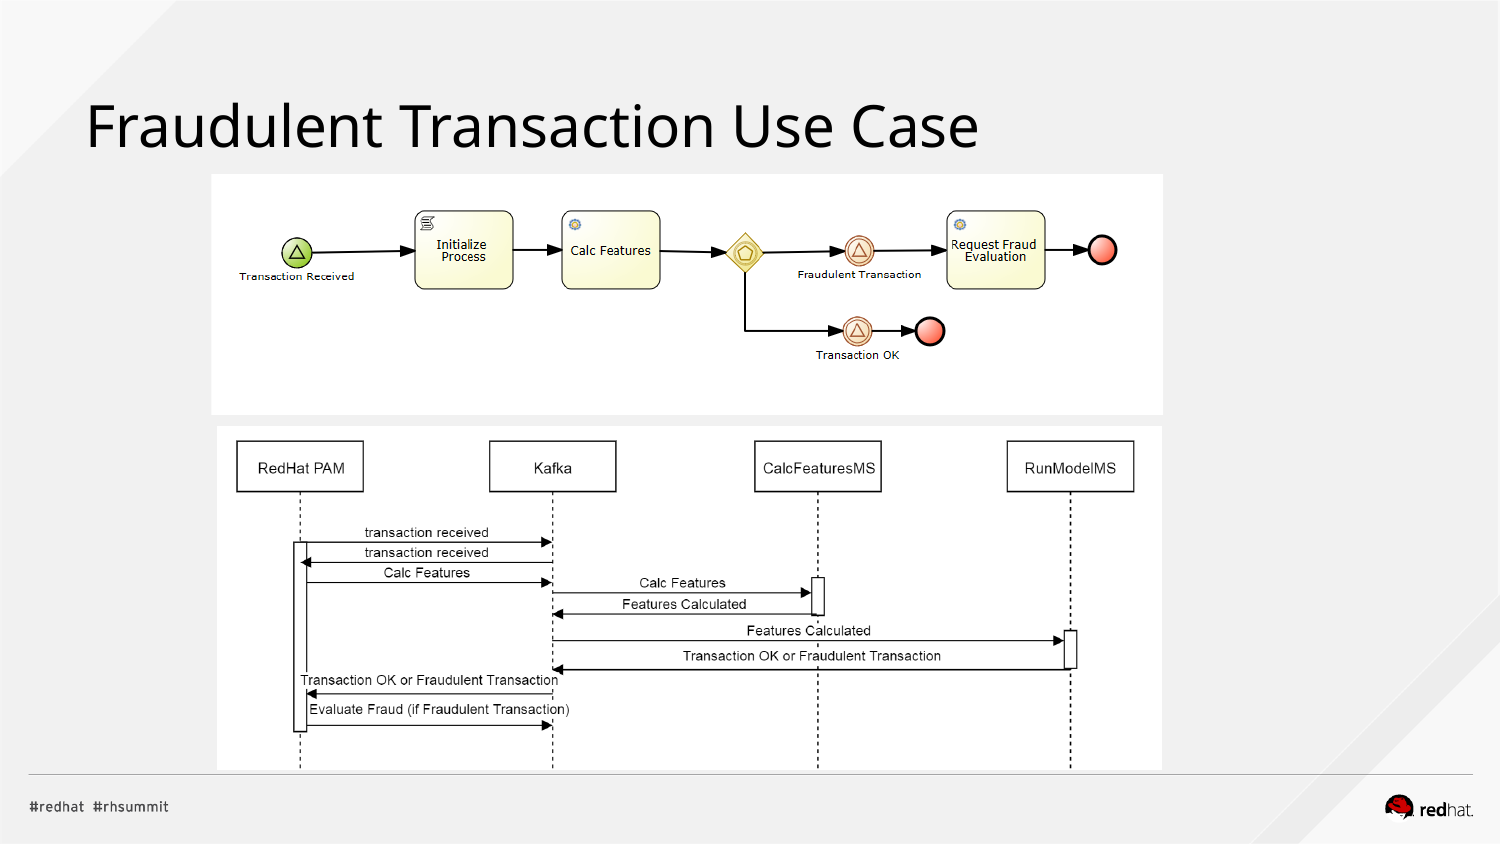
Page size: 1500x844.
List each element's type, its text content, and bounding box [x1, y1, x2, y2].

picture [0, 0, 1500, 844]
text_box Fraudulent Transaction Use Case [70, 0, 1500, 175]
